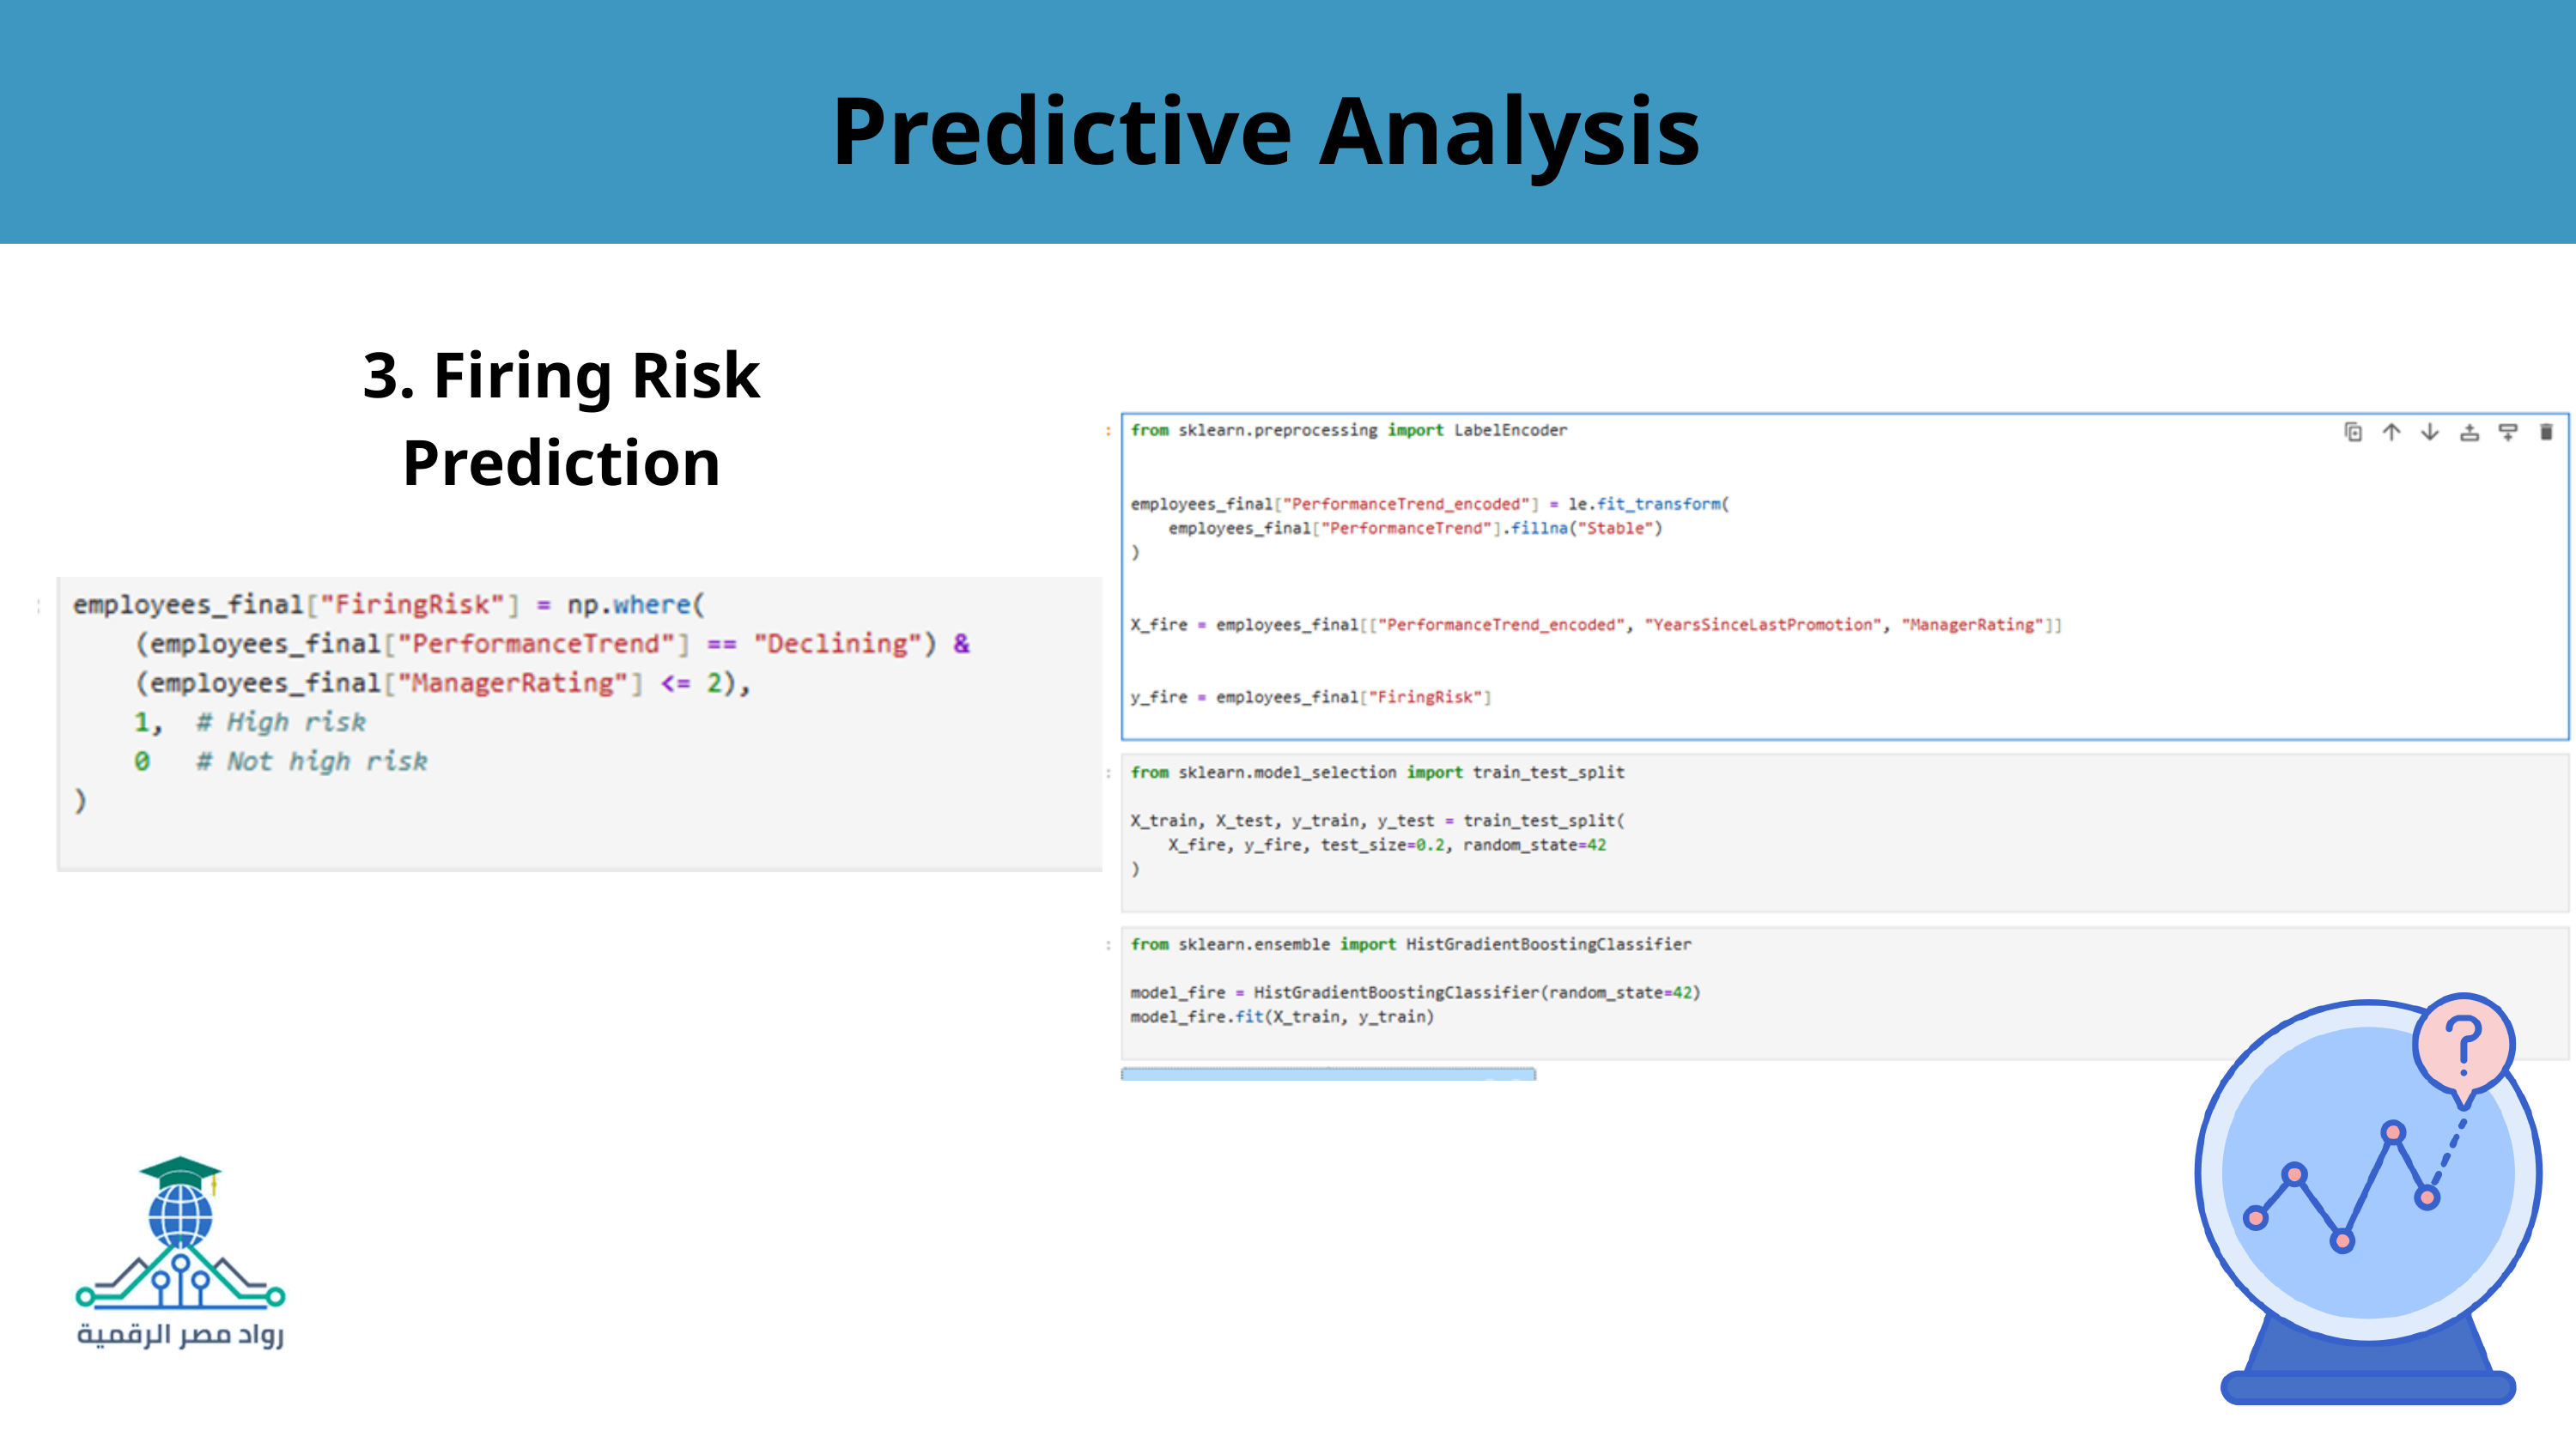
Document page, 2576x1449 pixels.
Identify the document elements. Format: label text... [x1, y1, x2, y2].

text_box [37, 1125, 319, 1406]
text_box 3. Firing Risk Prediction [204, 322, 920, 498]
text_box [37, 577, 1102, 872]
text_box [0, 0, 2576, 245]
text_box [1102, 406, 2576, 1081]
text_box [2160, 991, 2576, 1406]
